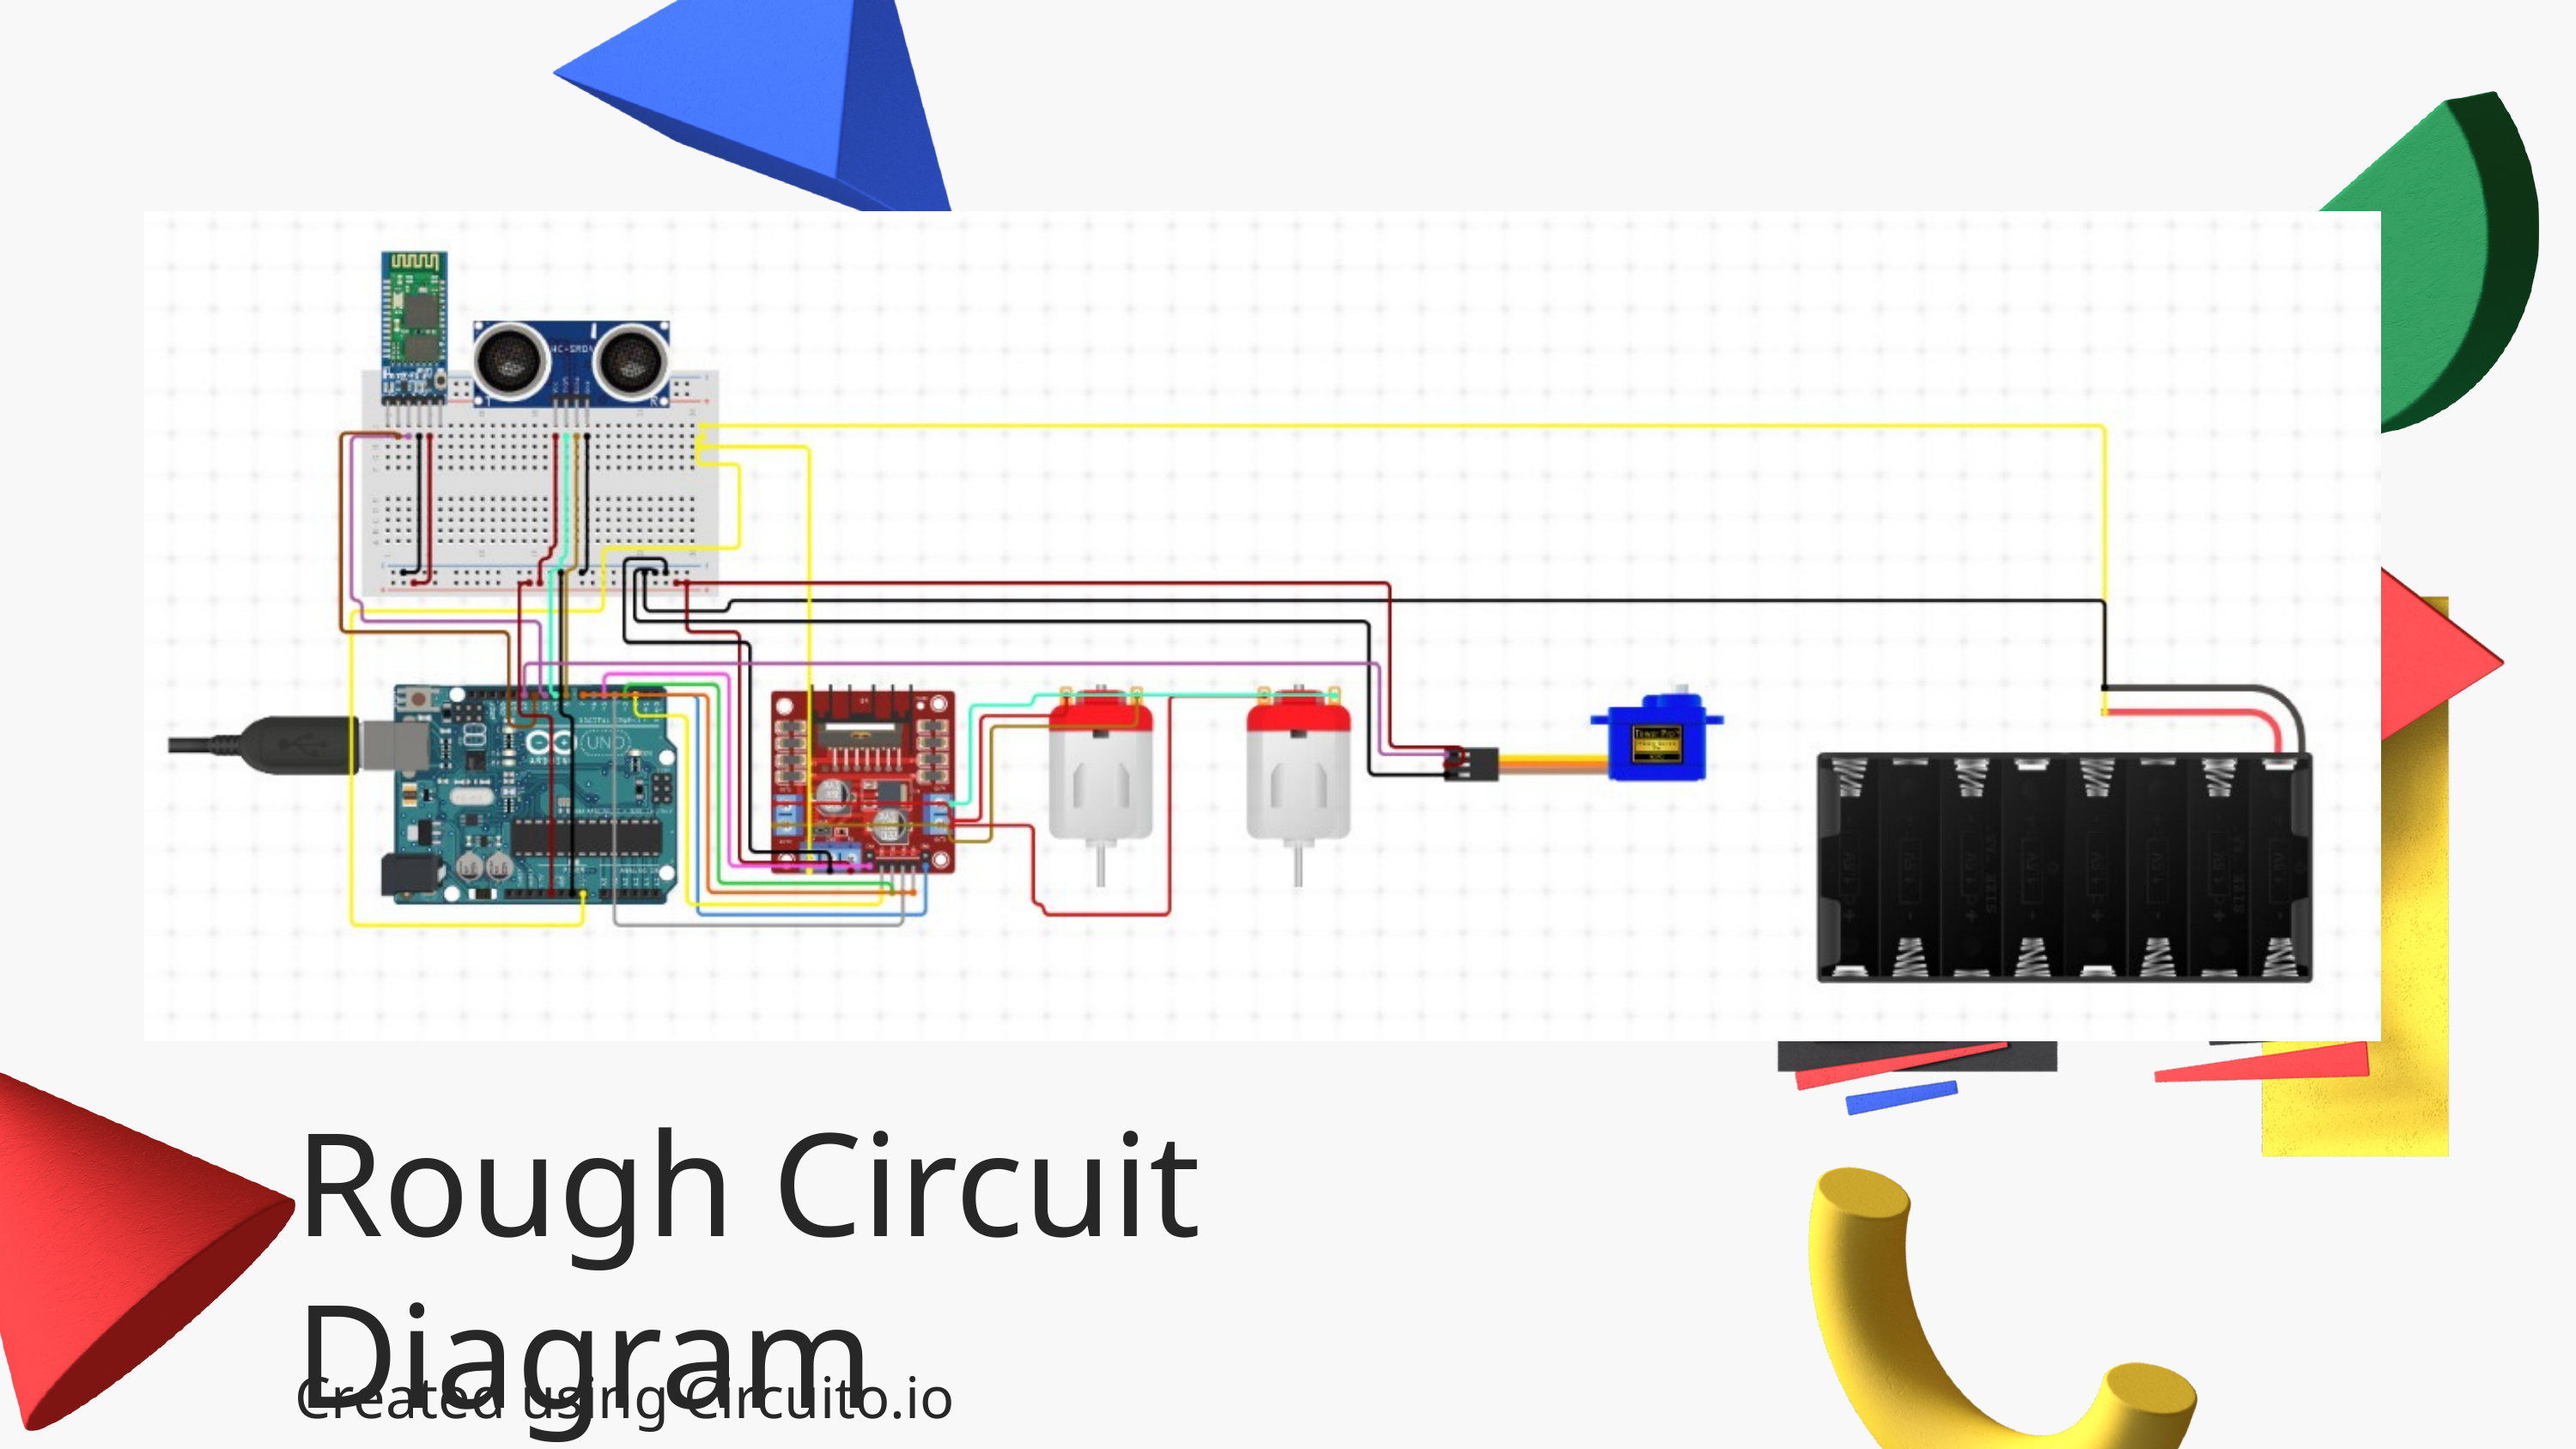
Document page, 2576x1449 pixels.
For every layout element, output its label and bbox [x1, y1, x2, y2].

text_box [299, 1094, 1779, 1431]
picture [1746, 1159, 2233, 1449]
picture [0, 0, 2539, 1431]
